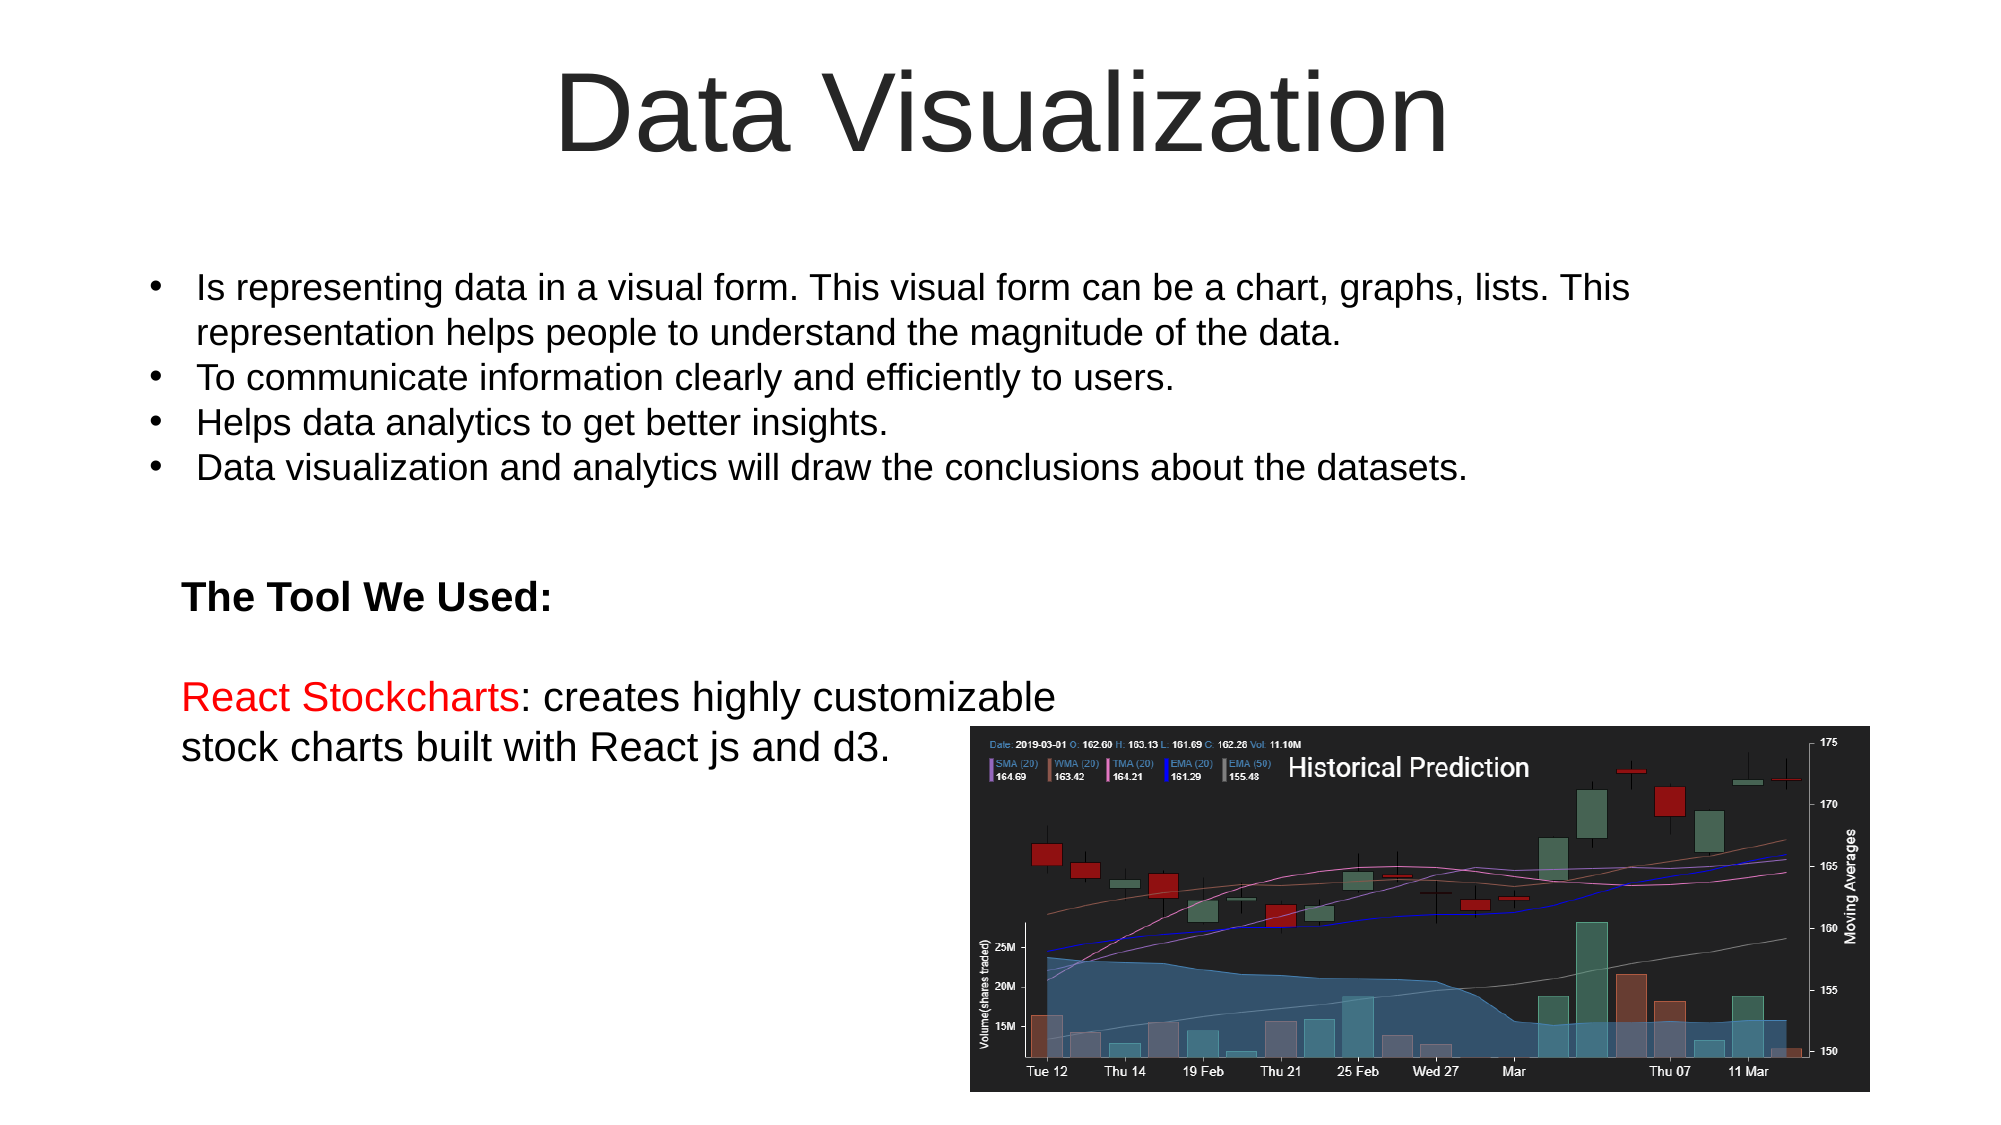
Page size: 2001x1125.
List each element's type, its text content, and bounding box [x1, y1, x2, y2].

list Data Visualization [53, 55, 1952, 175]
picture [970, 726, 1870, 1092]
text_box The Tool We Used: React Stockcharts: creates highly customizable stock charts built with React js and d3. [166, 562, 1136, 778]
text_box Is representing data in a visual form. This visual form can be a chart, graphs, lists. This representation helps people to understand the magnitude of the data. To communicate information clearly and efficiently to users. Helps data analytics to get better insights. Data visualization and analytics will draw the conclusions about the datasets. [134, 255, 1870, 496]
